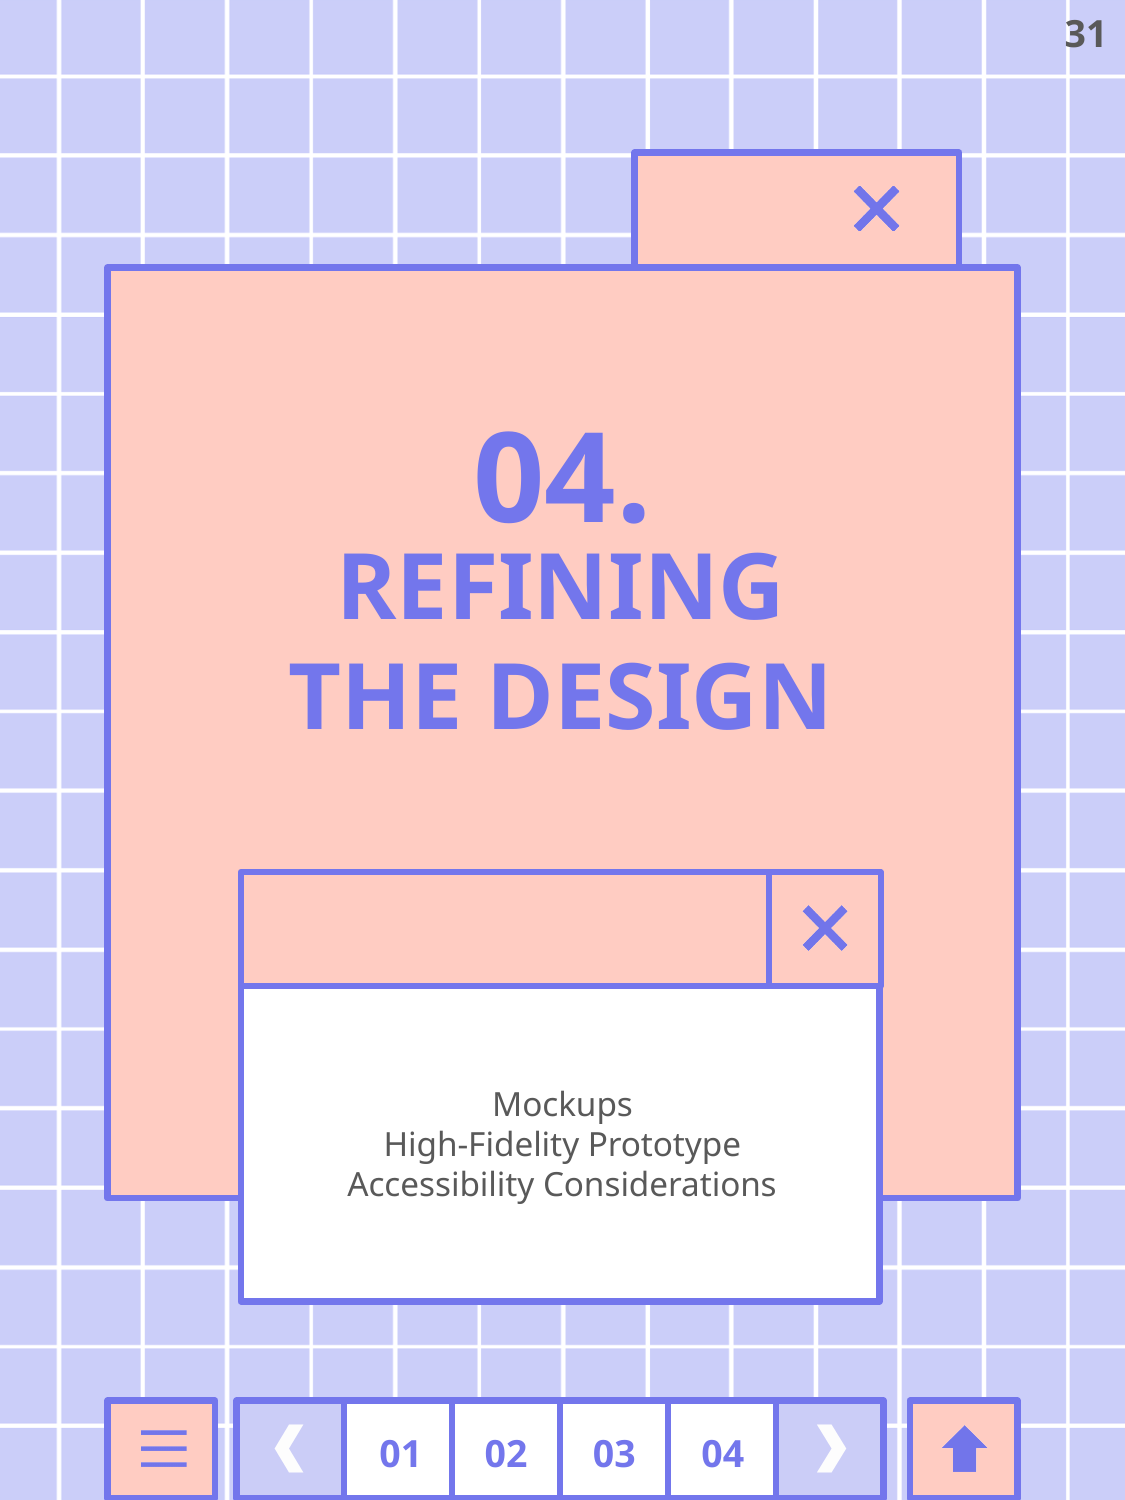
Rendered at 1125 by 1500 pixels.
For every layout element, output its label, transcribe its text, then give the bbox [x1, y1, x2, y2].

text_box 01 [371, 1419, 431, 1487]
title 04. [361, 412, 764, 533]
picture [941, 1425, 988, 1473]
picture [265, 1424, 313, 1473]
text_box 02 [476, 1419, 536, 1487]
picture [0, 0, 1125, 1500]
text_box 04 [693, 1419, 753, 1487]
title REFINING THE DESIGN [166, 532, 956, 743]
picture [140, 1430, 187, 1467]
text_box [240, 871, 882, 1302]
text_box 03 [585, 1419, 644, 1487]
picture [808, 1424, 855, 1473]
text_box 31 [475, 2, 1123, 63]
